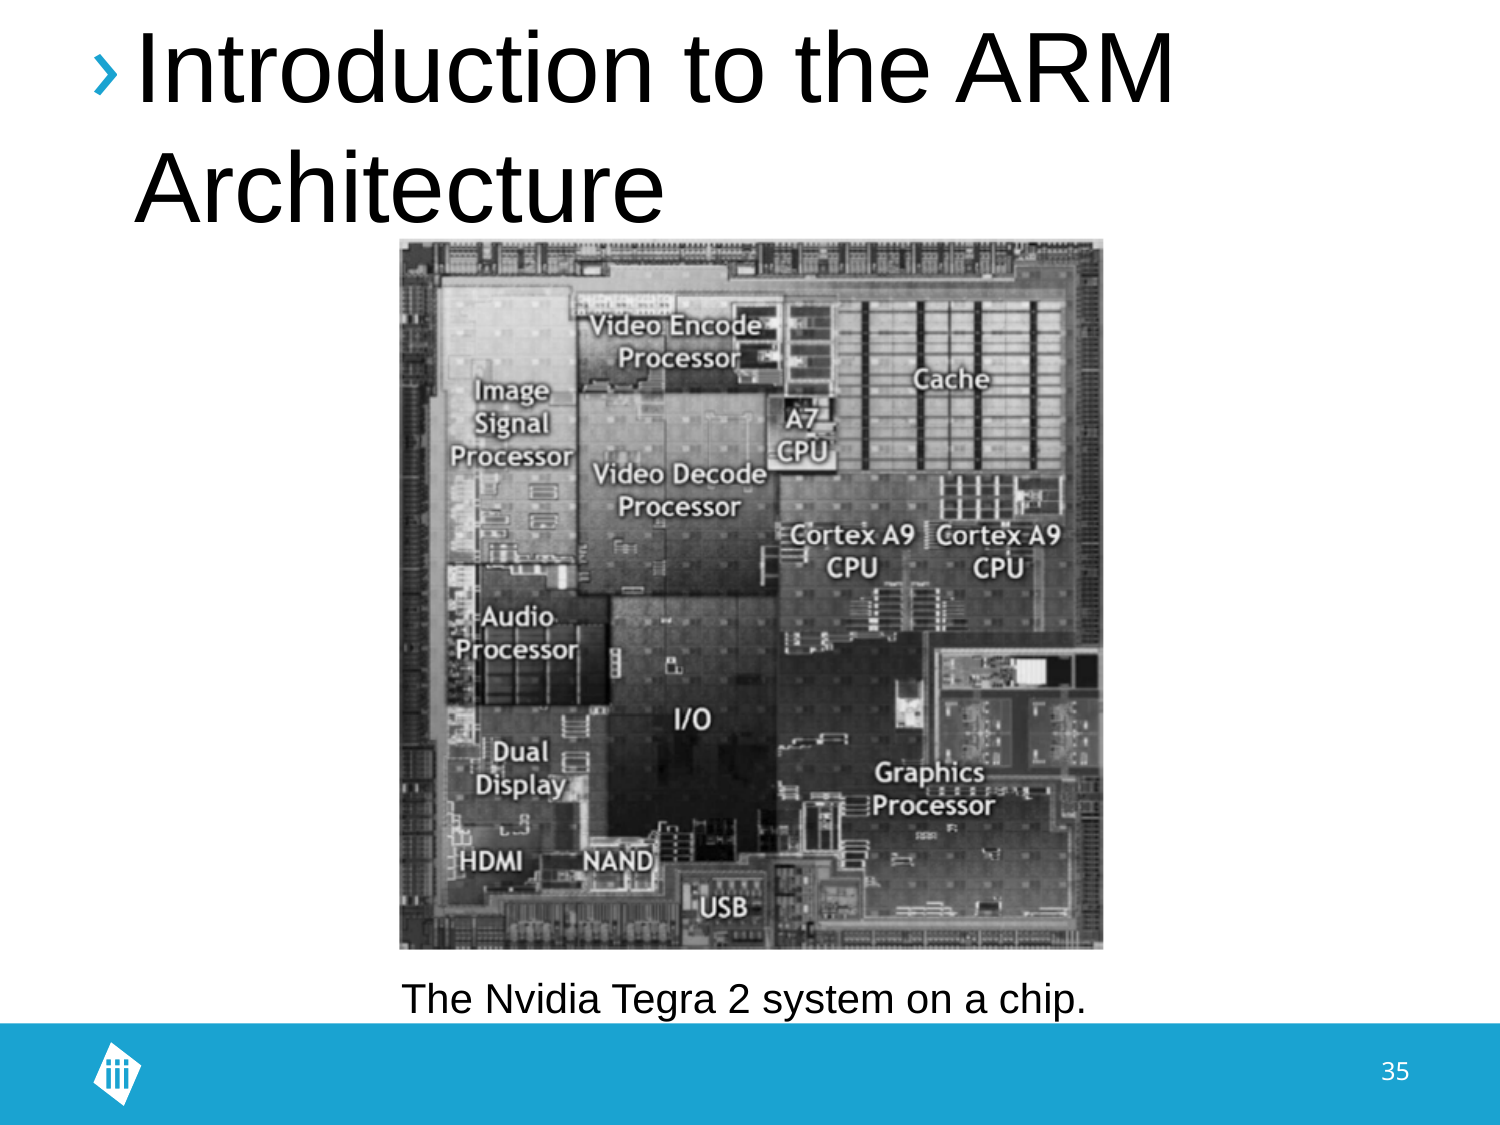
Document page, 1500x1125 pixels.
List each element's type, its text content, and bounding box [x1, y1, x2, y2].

title Introduction to the ARM Architecture [75, 29, 1425, 217]
picture [384, 225, 1116, 964]
slide_number 35 [1074, 1042, 1425, 1103]
list The Nvidia Tegra 2 system on a chip. [0, 959, 1500, 1024]
